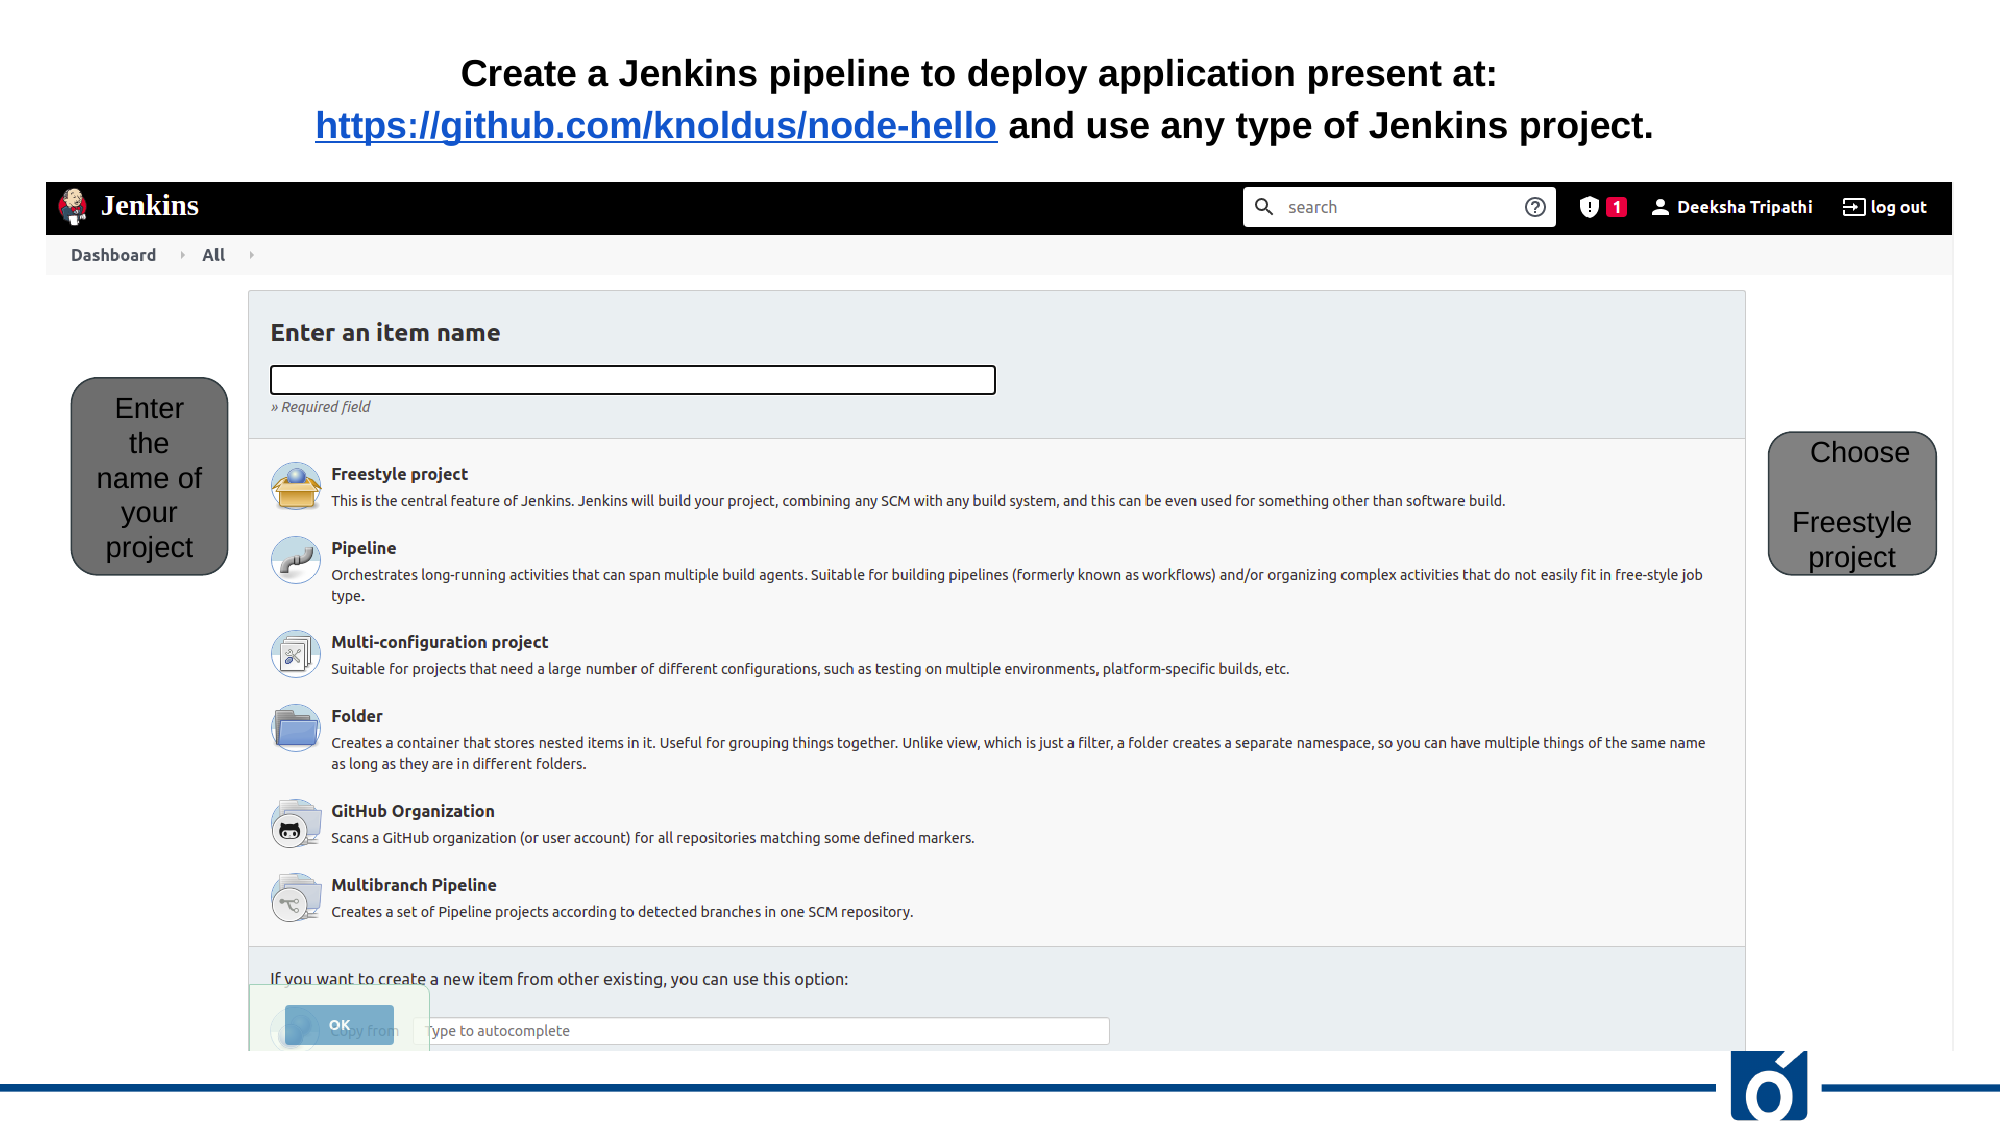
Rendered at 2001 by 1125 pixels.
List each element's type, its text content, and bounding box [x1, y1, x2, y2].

text_box Create a Jenkins pipeline to deploy application present at: https://github.com/knoldus/node-hello and use any type of Jenkins project. [126, 27, 1769, 179]
picture [46, 182, 1954, 1121]
